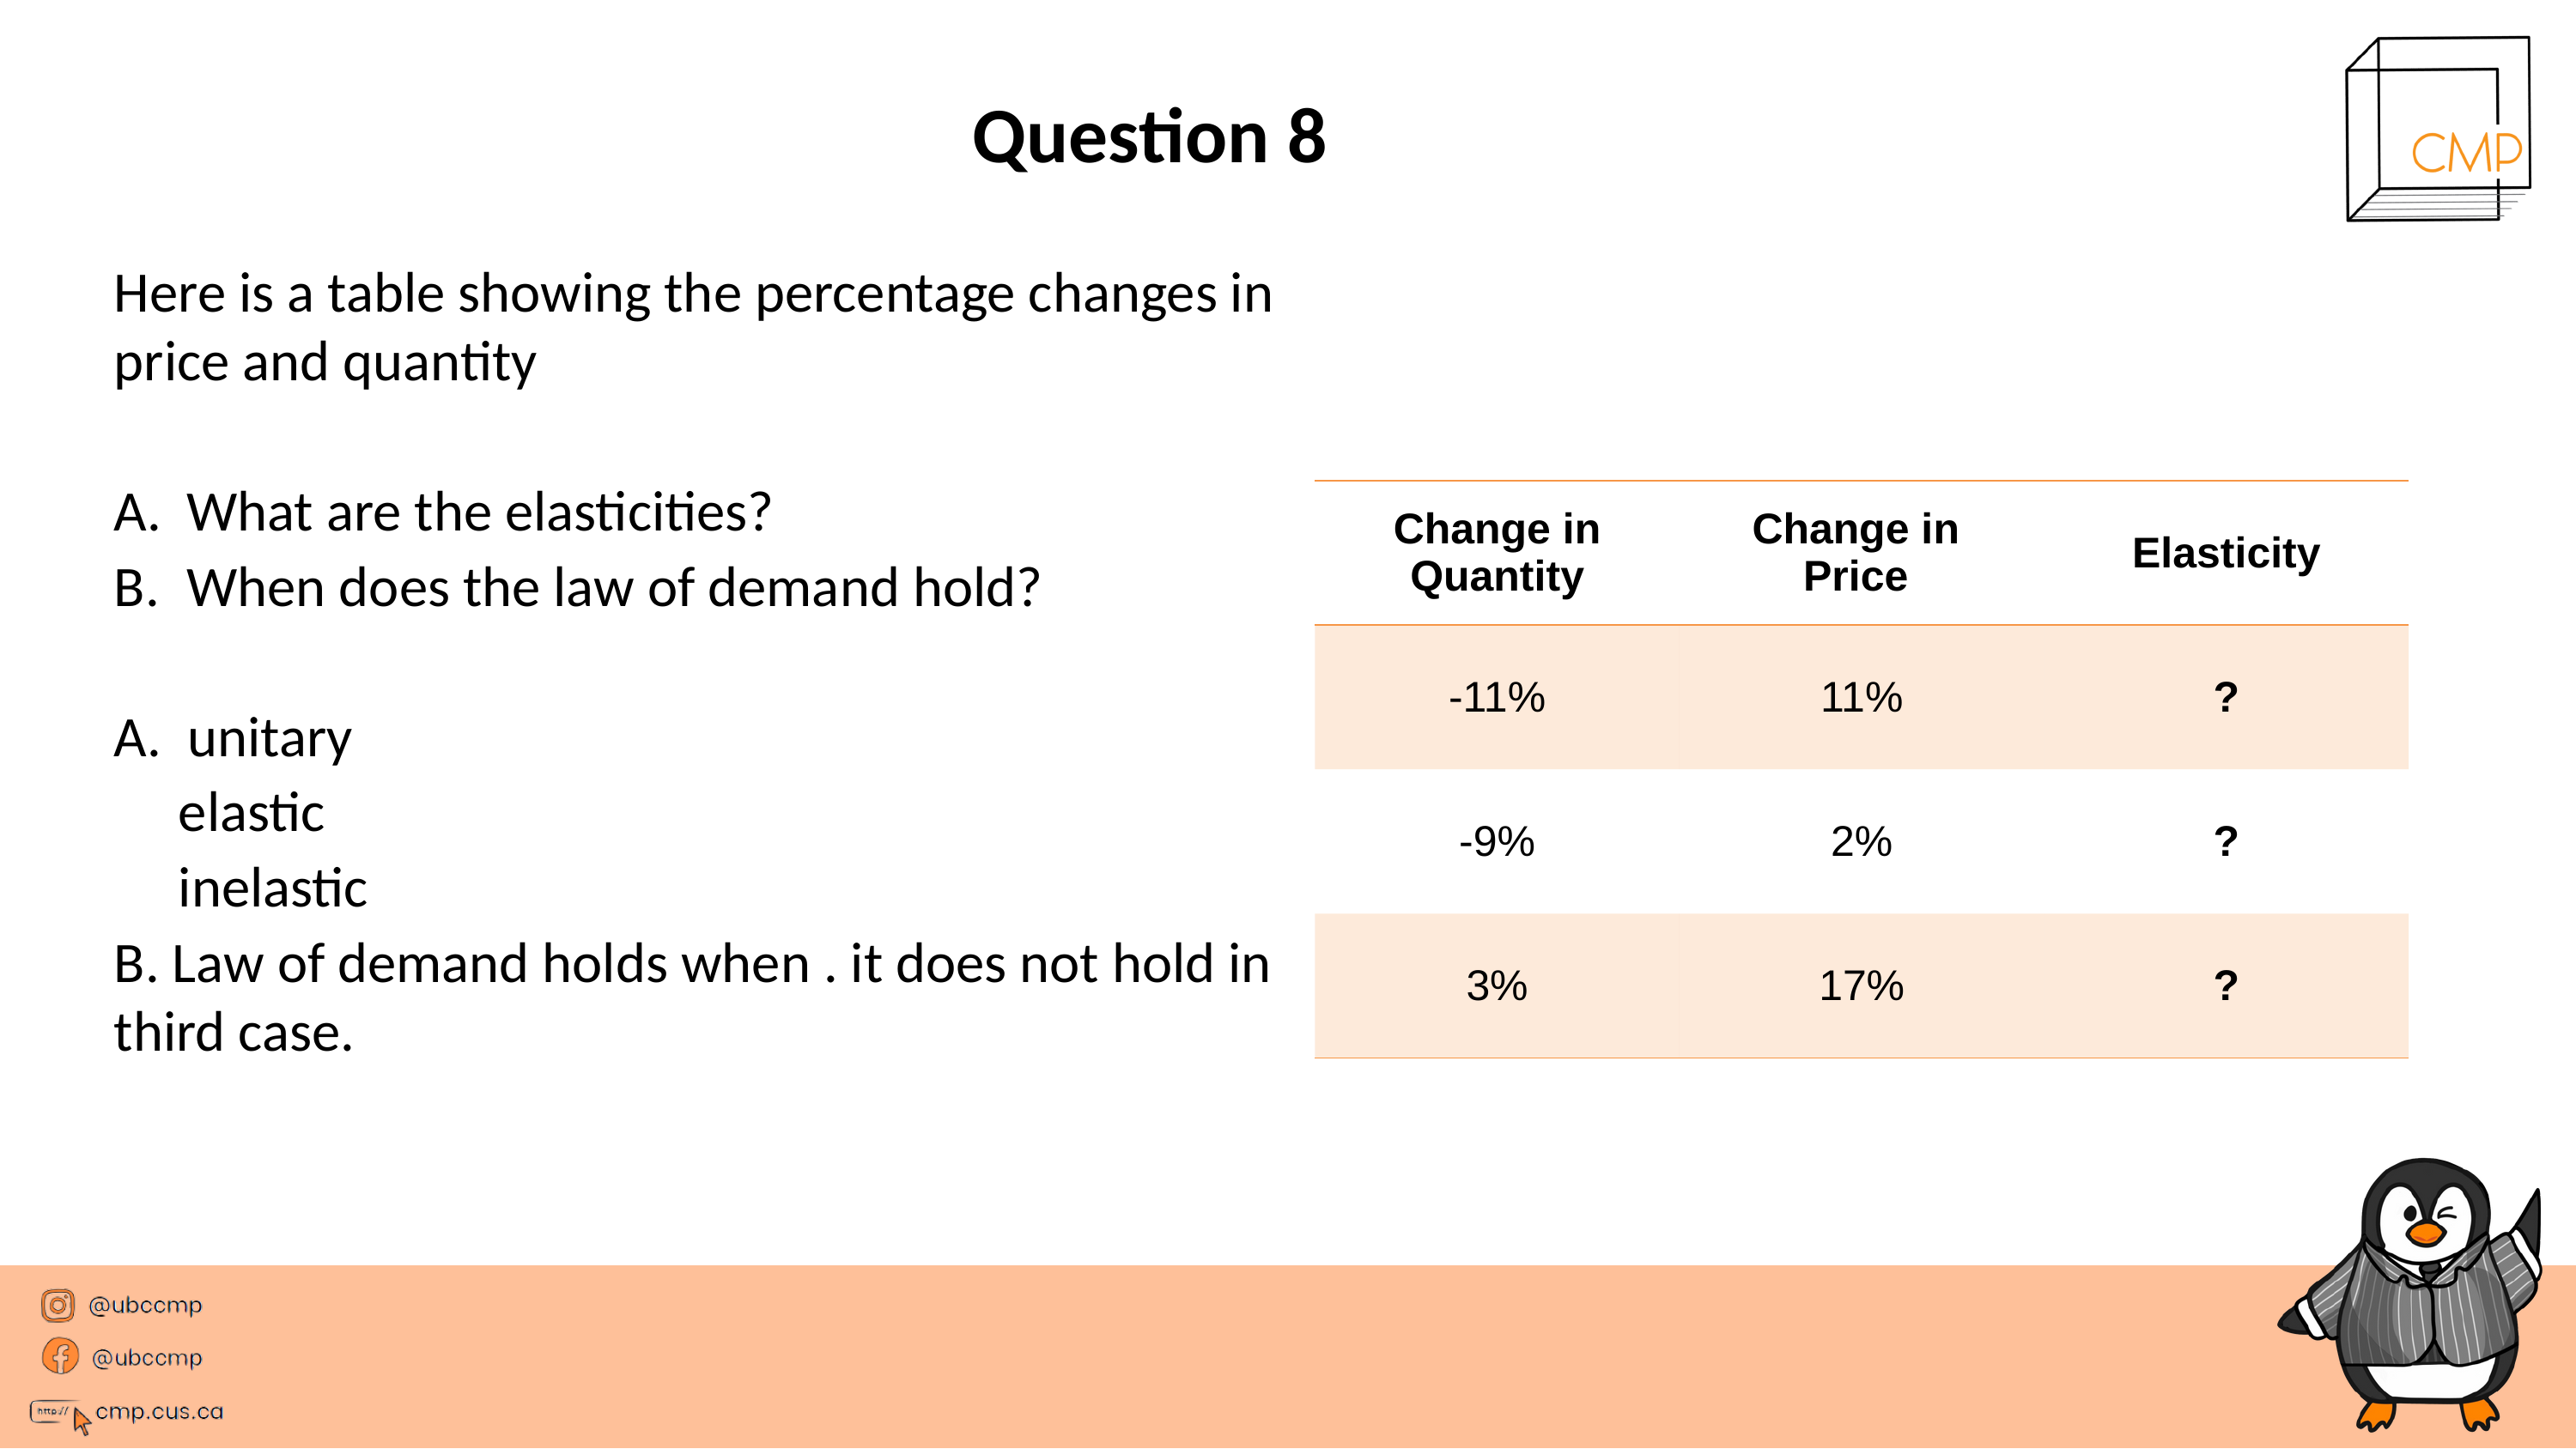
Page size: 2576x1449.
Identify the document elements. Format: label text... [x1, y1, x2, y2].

table_cell 17% [1680, 913, 2044, 1058]
table_cell ? [2044, 769, 2409, 913]
picture [2233, 0, 2576, 337]
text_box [0, 1245, 2227, 1449]
table_cell ? [2044, 913, 2409, 1058]
picture [2232, 1003, 2576, 1449]
picture [15, 1276, 258, 1442]
table_header Change in Quantity [1315, 482, 1680, 624]
table_cell 2% [1680, 769, 2044, 913]
table_header Change in Price [1680, 482, 2044, 624]
table_cell -9% [1315, 769, 1680, 913]
table_header Elasticity [2044, 482, 2409, 624]
title Question 8 [570, 50, 1730, 212]
table_cell 11% [1680, 626, 2044, 769]
table_cell 3% [1315, 913, 1680, 1058]
table_cell ? [2044, 626, 2409, 769]
table_cell -11% [1315, 626, 1680, 769]
